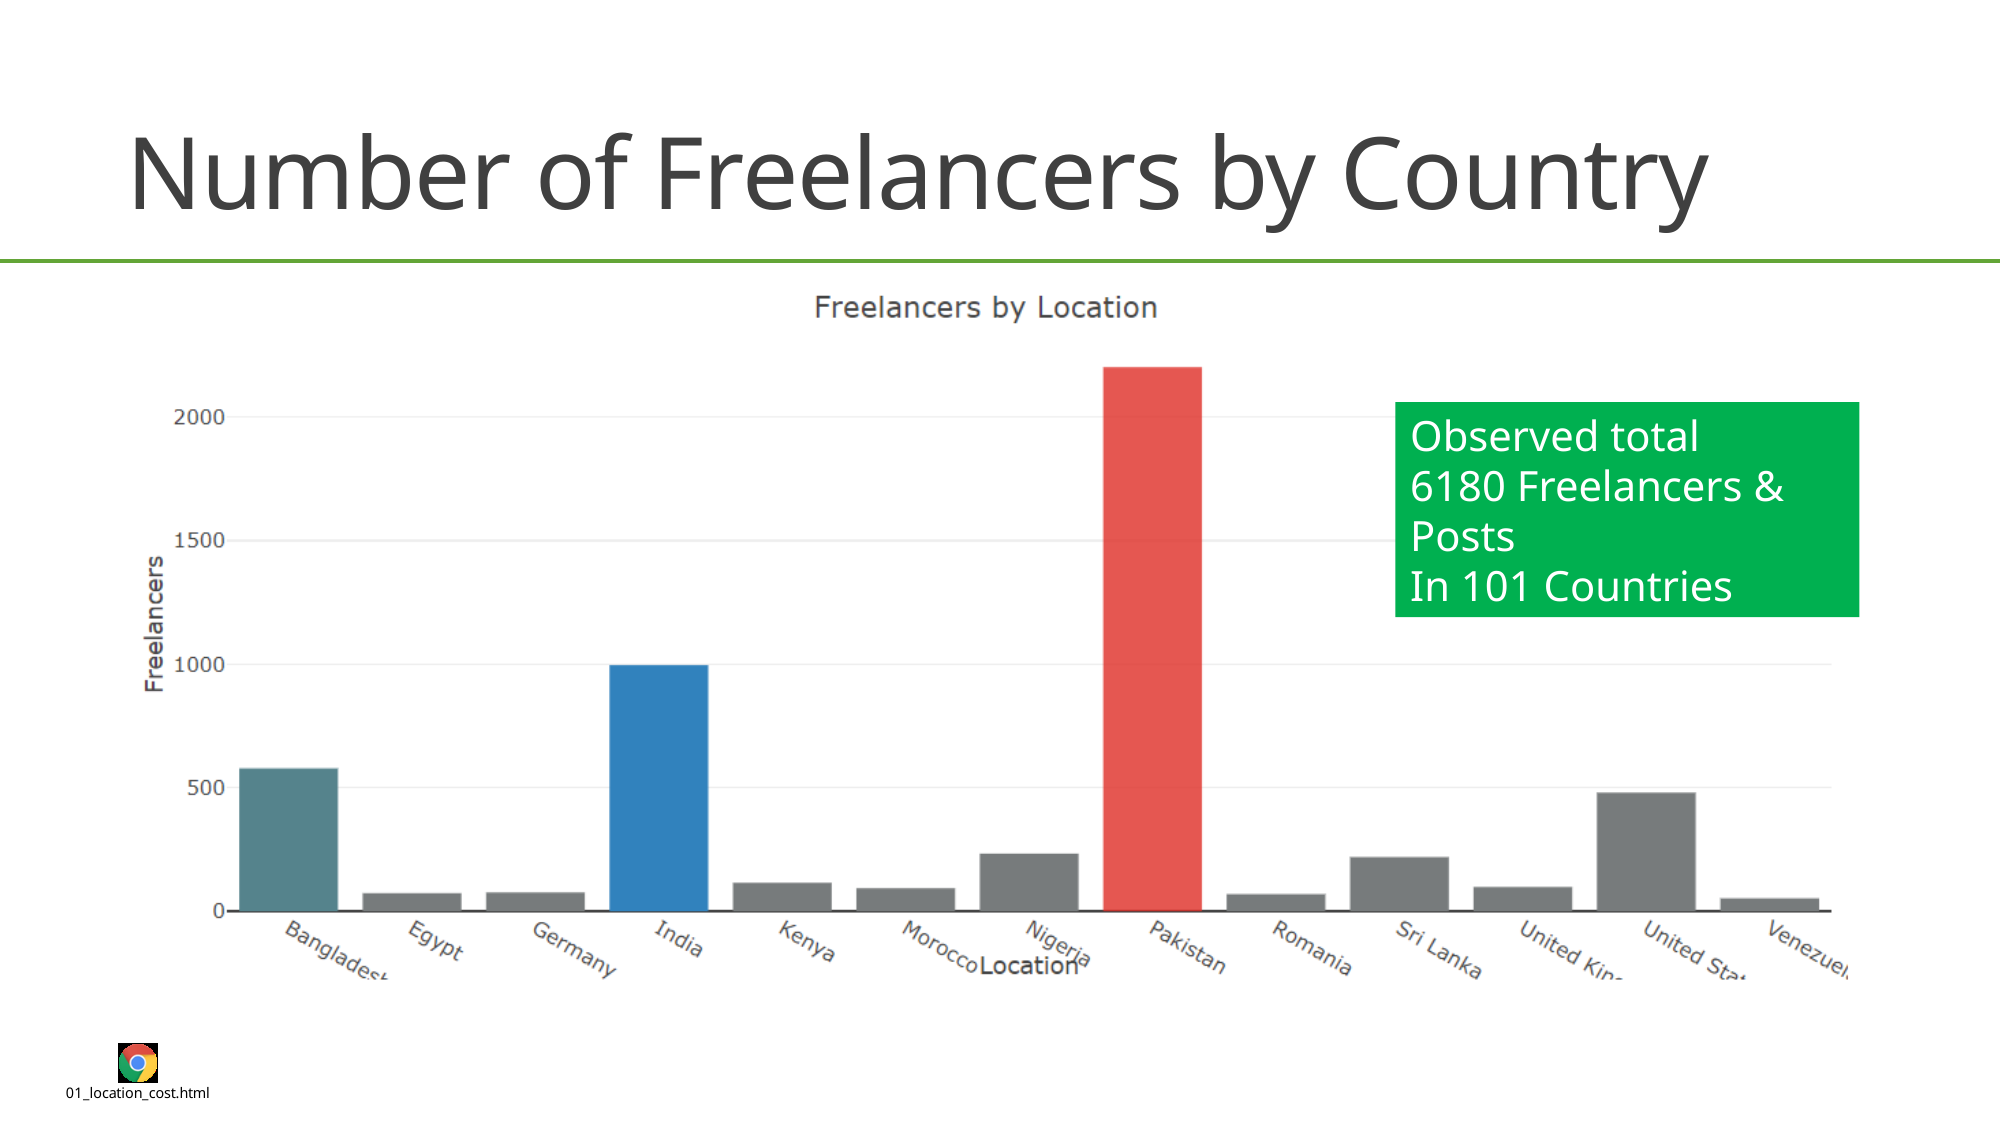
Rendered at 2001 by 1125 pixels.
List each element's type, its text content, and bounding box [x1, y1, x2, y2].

title Number of Freelancers by Country [111, 0, 1762, 238]
picture [110, 270, 1890, 1029]
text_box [52, 1042, 223, 1109]
